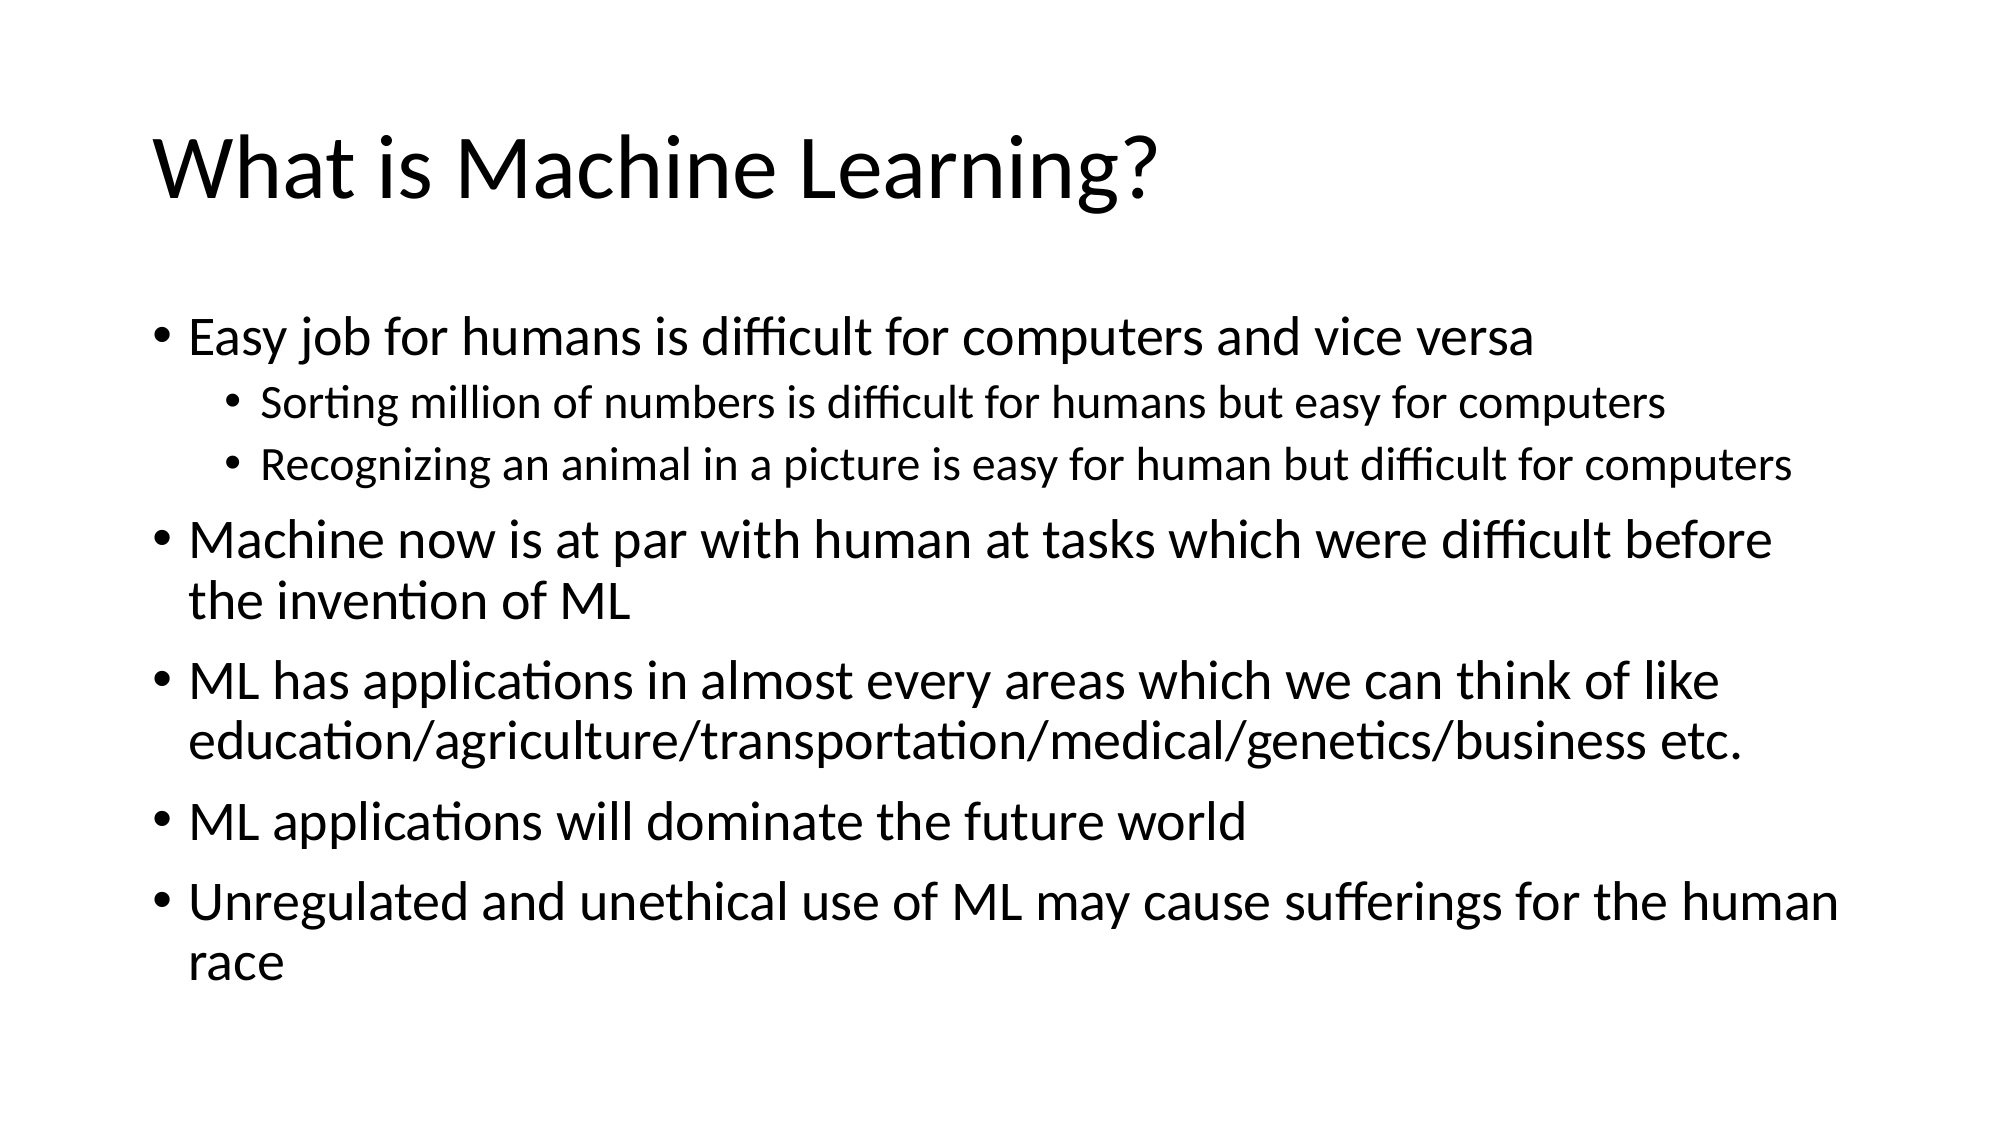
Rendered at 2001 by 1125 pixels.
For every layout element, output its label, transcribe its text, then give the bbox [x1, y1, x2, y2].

title What is Machine Learning? [137, 59, 1863, 278]
list Easy job for humans is difficult for computers and vice versa Sorting million of numbers is difficult for humans but easy for computers Recognizing an animal in a picture is easy for human but difficult for computers Machine now is at par with human at tasks which were difficult before the invention of ML ML has applications in almost every areas which we can think of like education/agriculture/transportation/medical/genetics/business etc. ML applications will dominate the future world Unregulated and unethical use of ML may cause sufferings for the human race [137, 299, 1863, 1014]
